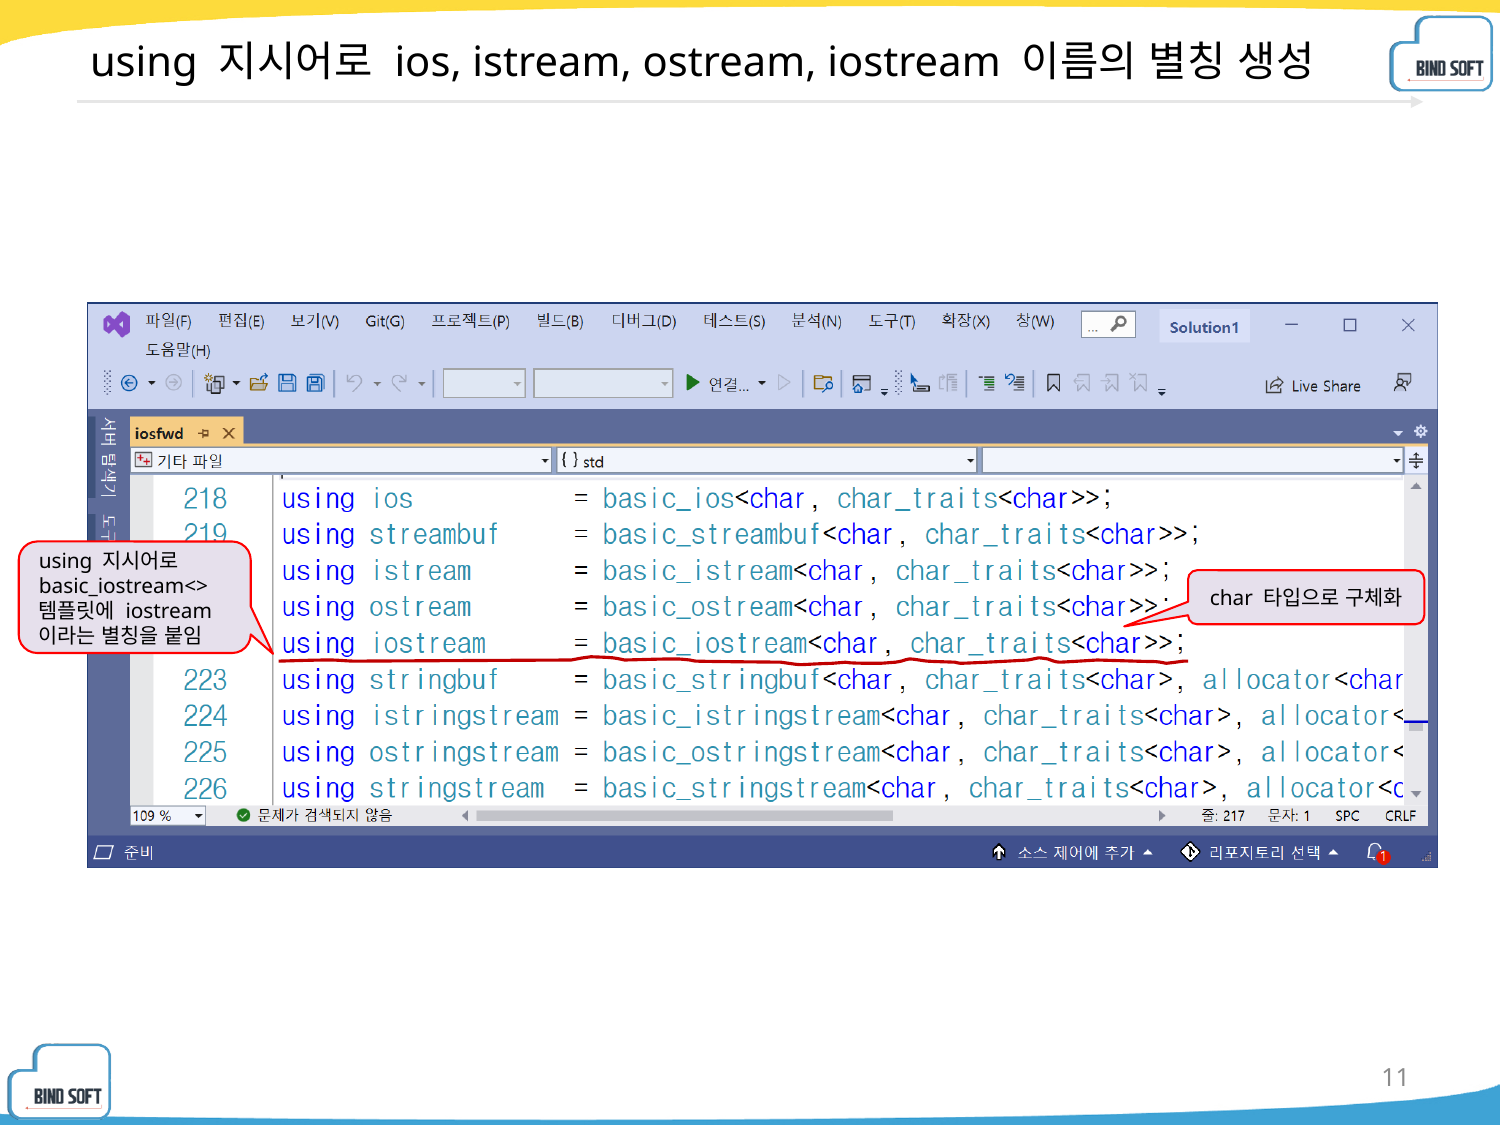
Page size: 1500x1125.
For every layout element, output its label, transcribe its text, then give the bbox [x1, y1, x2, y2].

picture [0, 1003, 1500, 1125]
title using 지시어로 ios, istream, ostream, iostream 이름의 별칭 생성 [75, 11, 1425, 108]
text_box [18, 302, 1439, 868]
picture [0, 0, 1500, 96]
slide_number 11 [1074, 1054, 1425, 1103]
